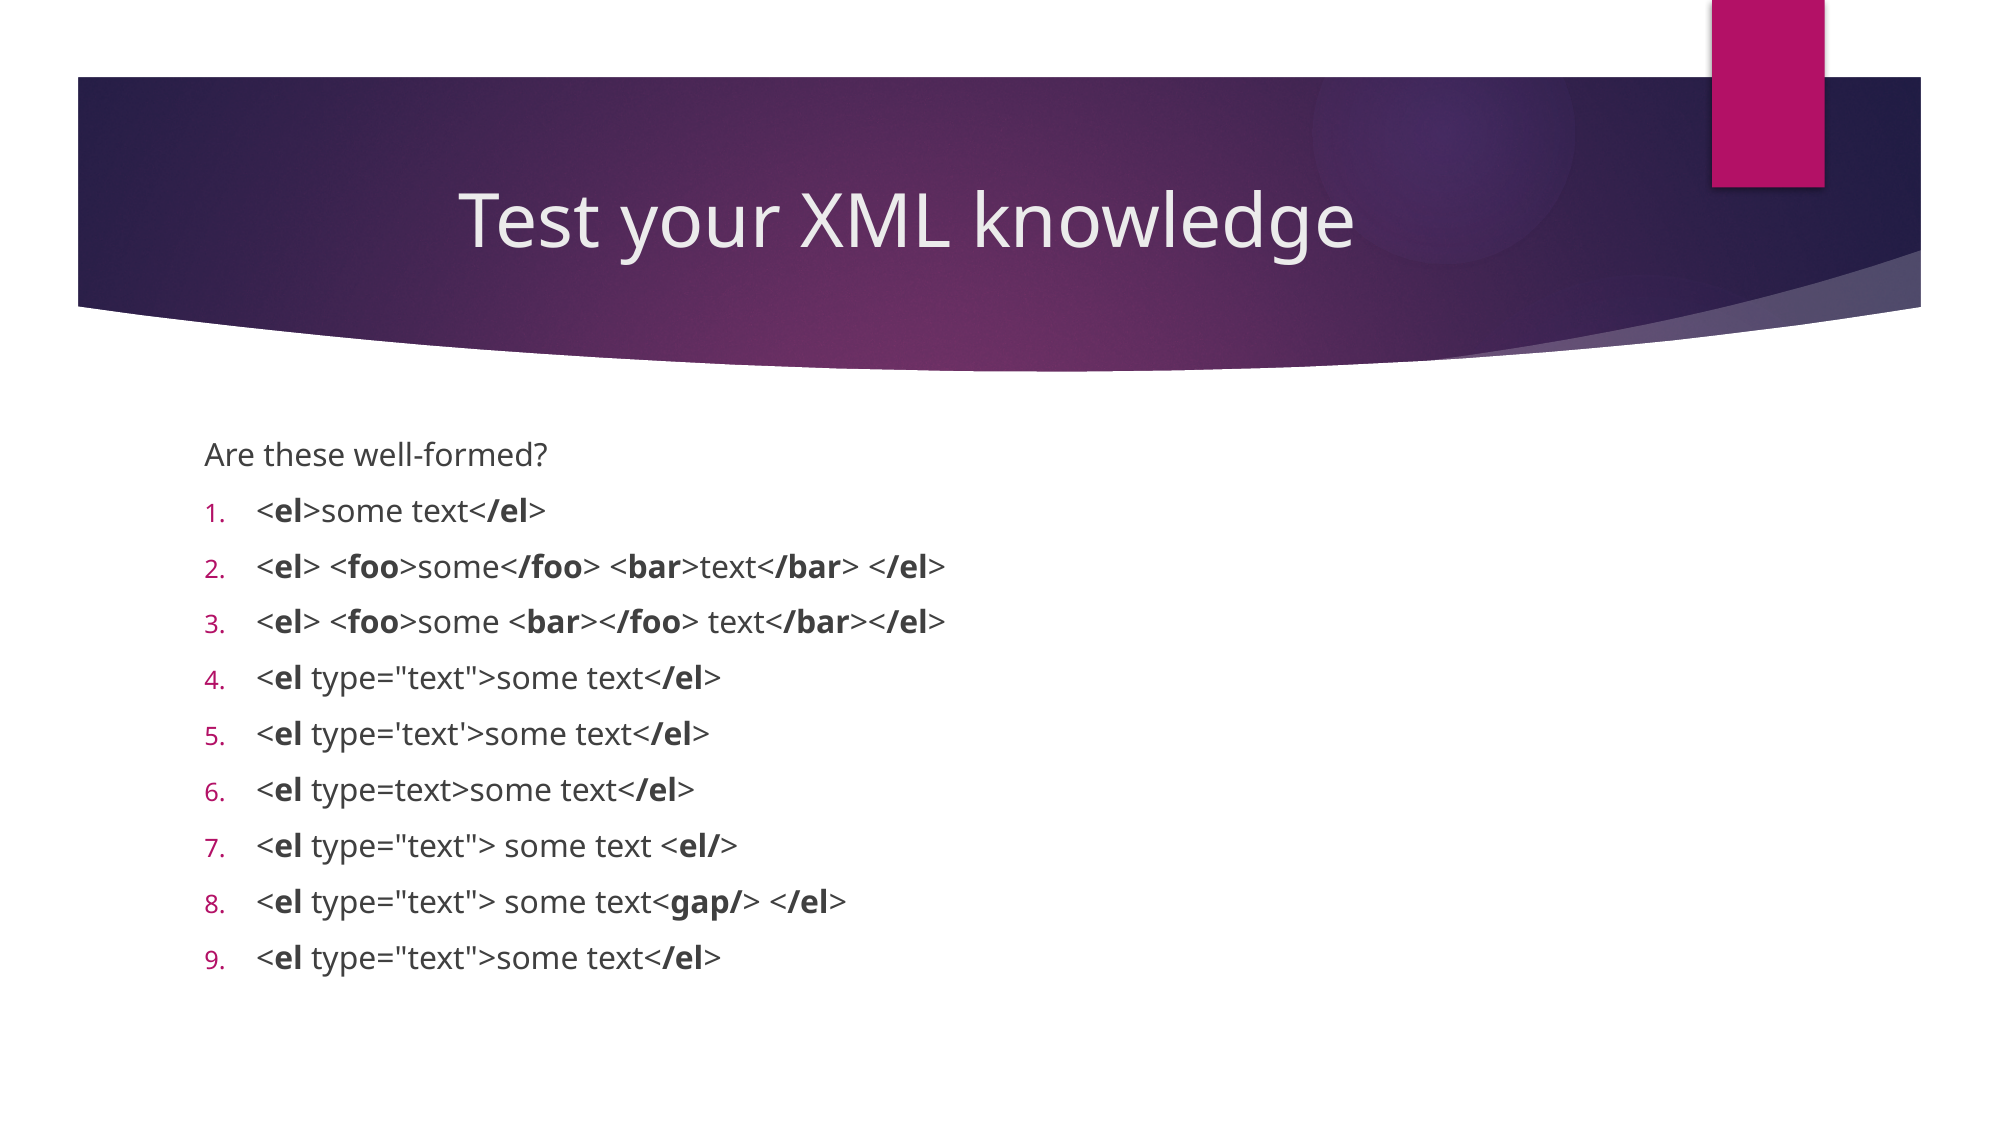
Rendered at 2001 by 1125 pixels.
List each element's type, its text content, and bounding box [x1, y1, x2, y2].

list Are these well-formed? <el>some text</el> <el> <foo>some</foo> <bar>text</bar> </el> <el> <foo>some <bar></foo> text</bar></el> <el type="text">some text</el> <el type='text'>some text</el> <el type=text>some text</el> <el type="text"> some text <el/> <el type="text"> some text<gap/> </el> <el type="text">some text</el> [189, 427, 1638, 988]
title Test your XML knowledge [189, 159, 1627, 276]
